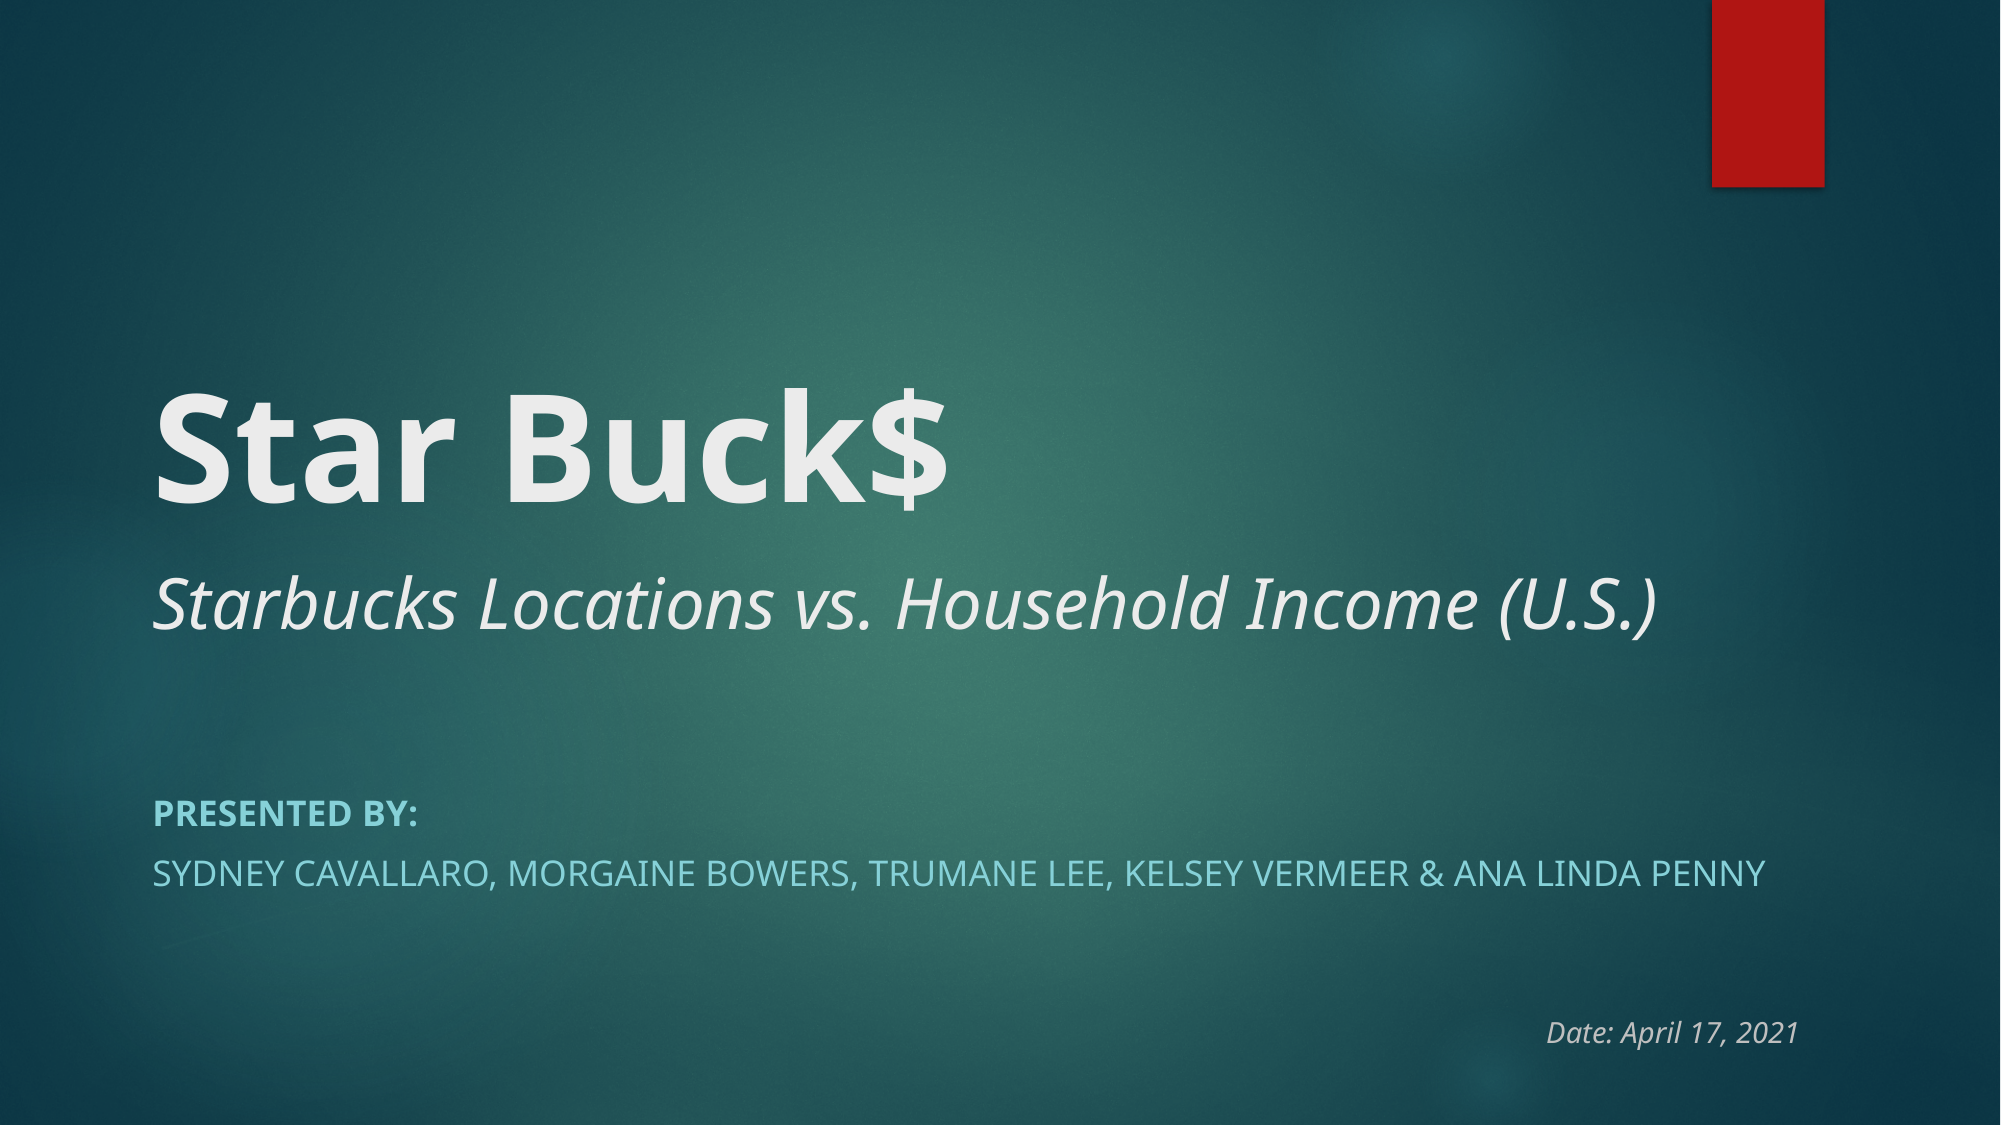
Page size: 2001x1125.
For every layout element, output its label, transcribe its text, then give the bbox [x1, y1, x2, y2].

text_box Star Buck$ [137, 366, 1818, 540]
subtitle PRESENTED BY: SYDNEY CAVALLARO, MORGAINE BOWERS, TRUMANE LEE, KELSEY VERMEER & ANA LINDA PENNY [137, 783, 1833, 925]
title Starbucks Locations vs. Household Income (U.S.) [137, 540, 1818, 652]
picture [0, 0, 2001, 1125]
text_box Date: April 17, 2021 [1531, 1006, 1833, 1057]
